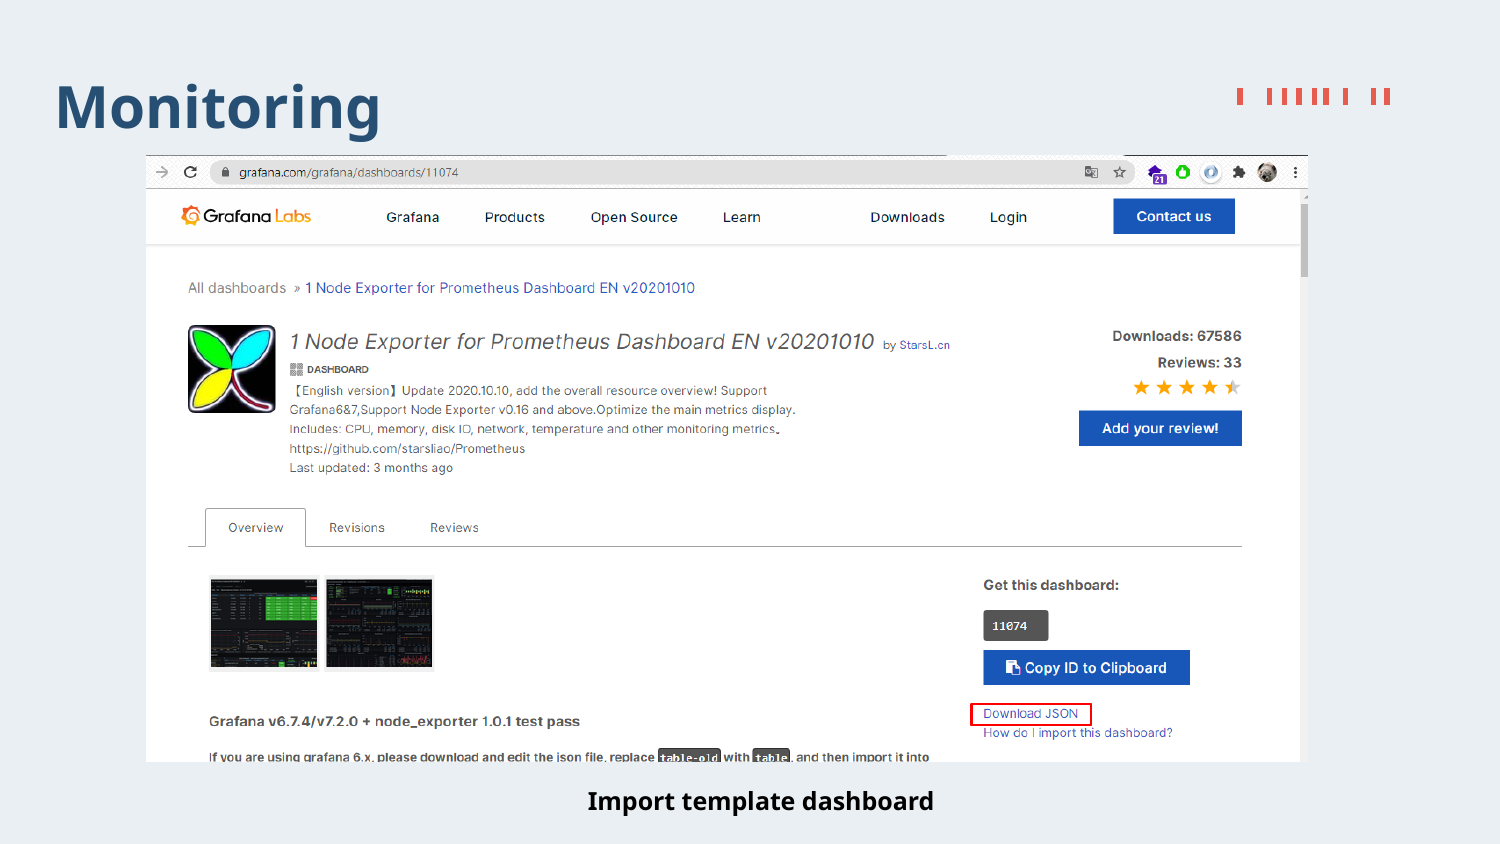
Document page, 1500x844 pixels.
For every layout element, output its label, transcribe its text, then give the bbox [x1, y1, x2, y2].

text_box Import template dashboard [522, 781, 978, 831]
picture [145, 155, 1308, 762]
title Monitoring [39, 25, 727, 156]
